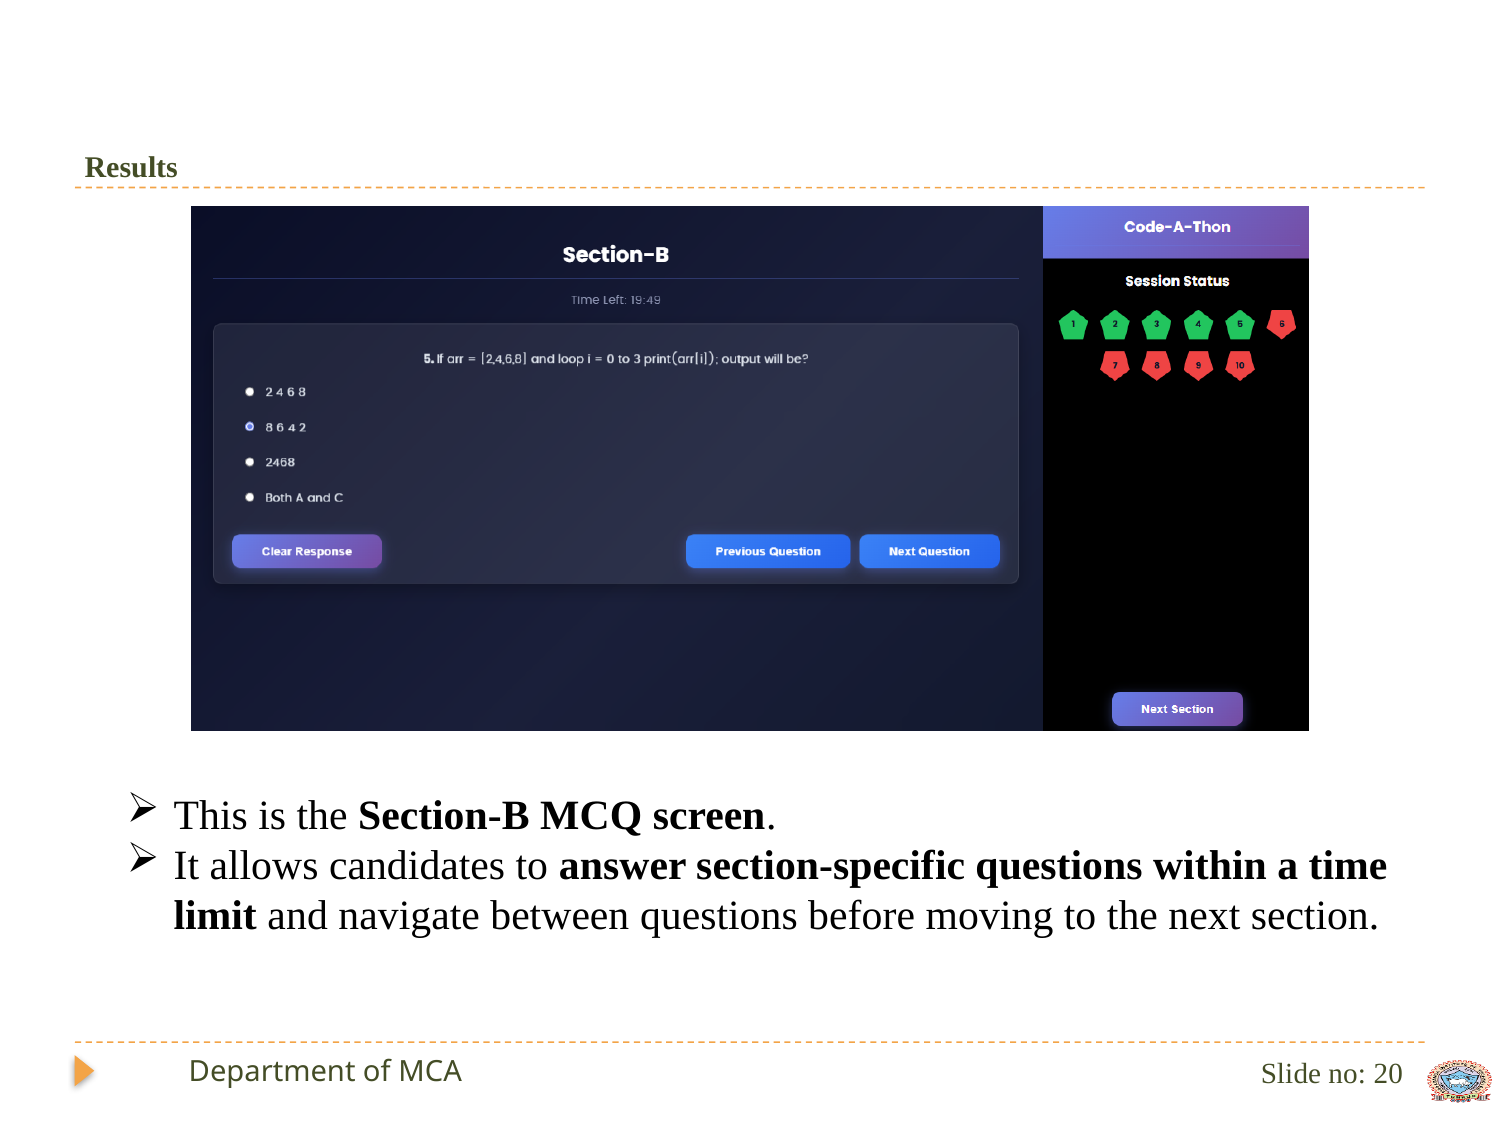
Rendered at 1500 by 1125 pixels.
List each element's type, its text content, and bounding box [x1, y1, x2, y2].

title Results [69, 139, 1041, 191]
picture [191, 205, 1309, 731]
slide_number Slide no: 20 [1246, 1046, 1500, 1107]
text_box This is the Section-B MCQ screen. It allows candidates to answer section-specific questions within a time limit and navigate between questions before moving to the next section. [112, 780, 1447, 945]
